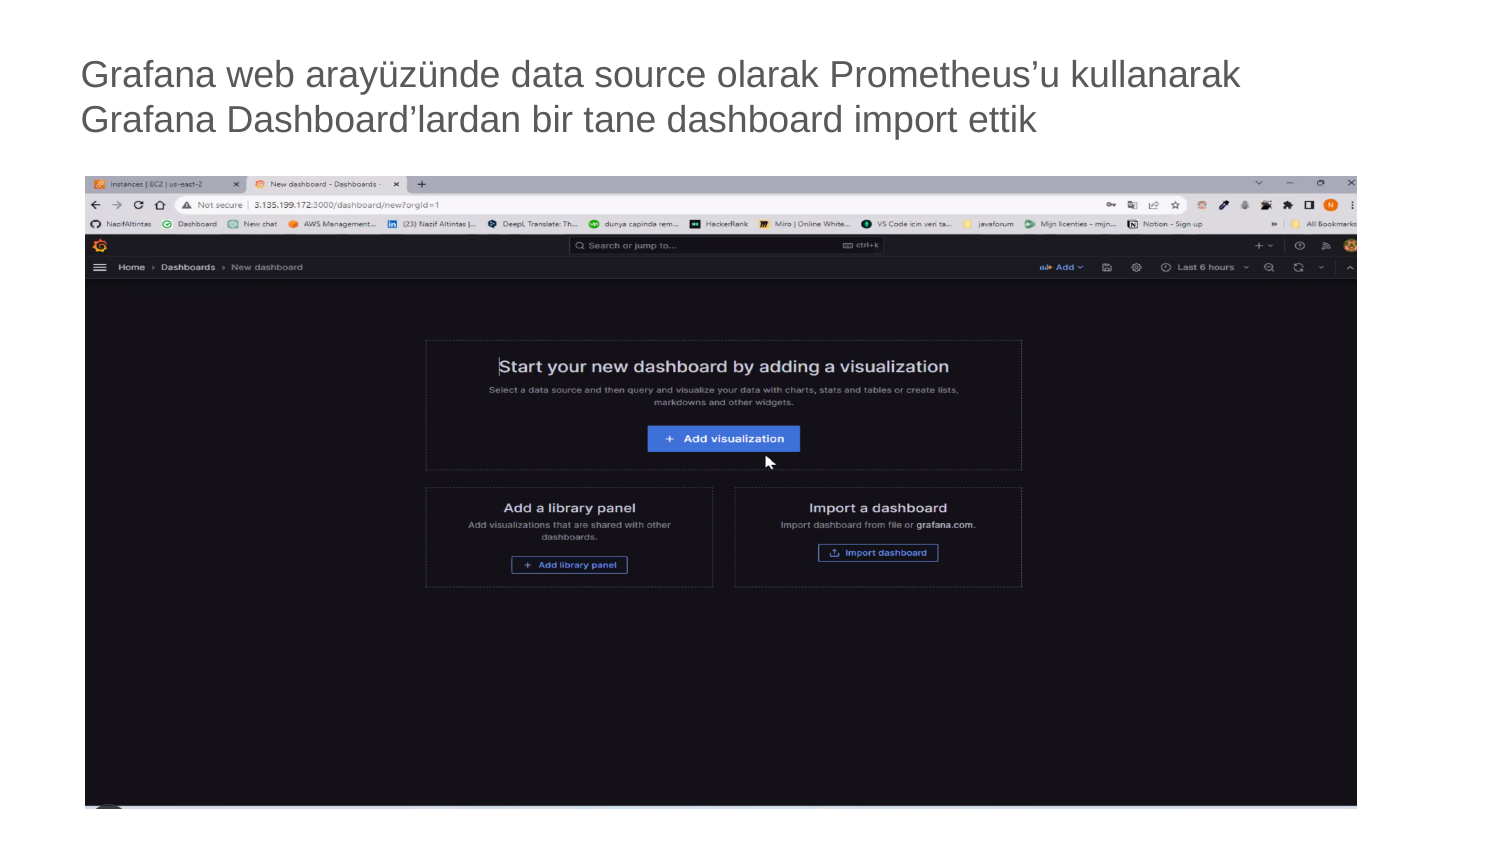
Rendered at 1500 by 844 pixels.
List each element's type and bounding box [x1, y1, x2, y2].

picture [51, 14, 1357, 809]
